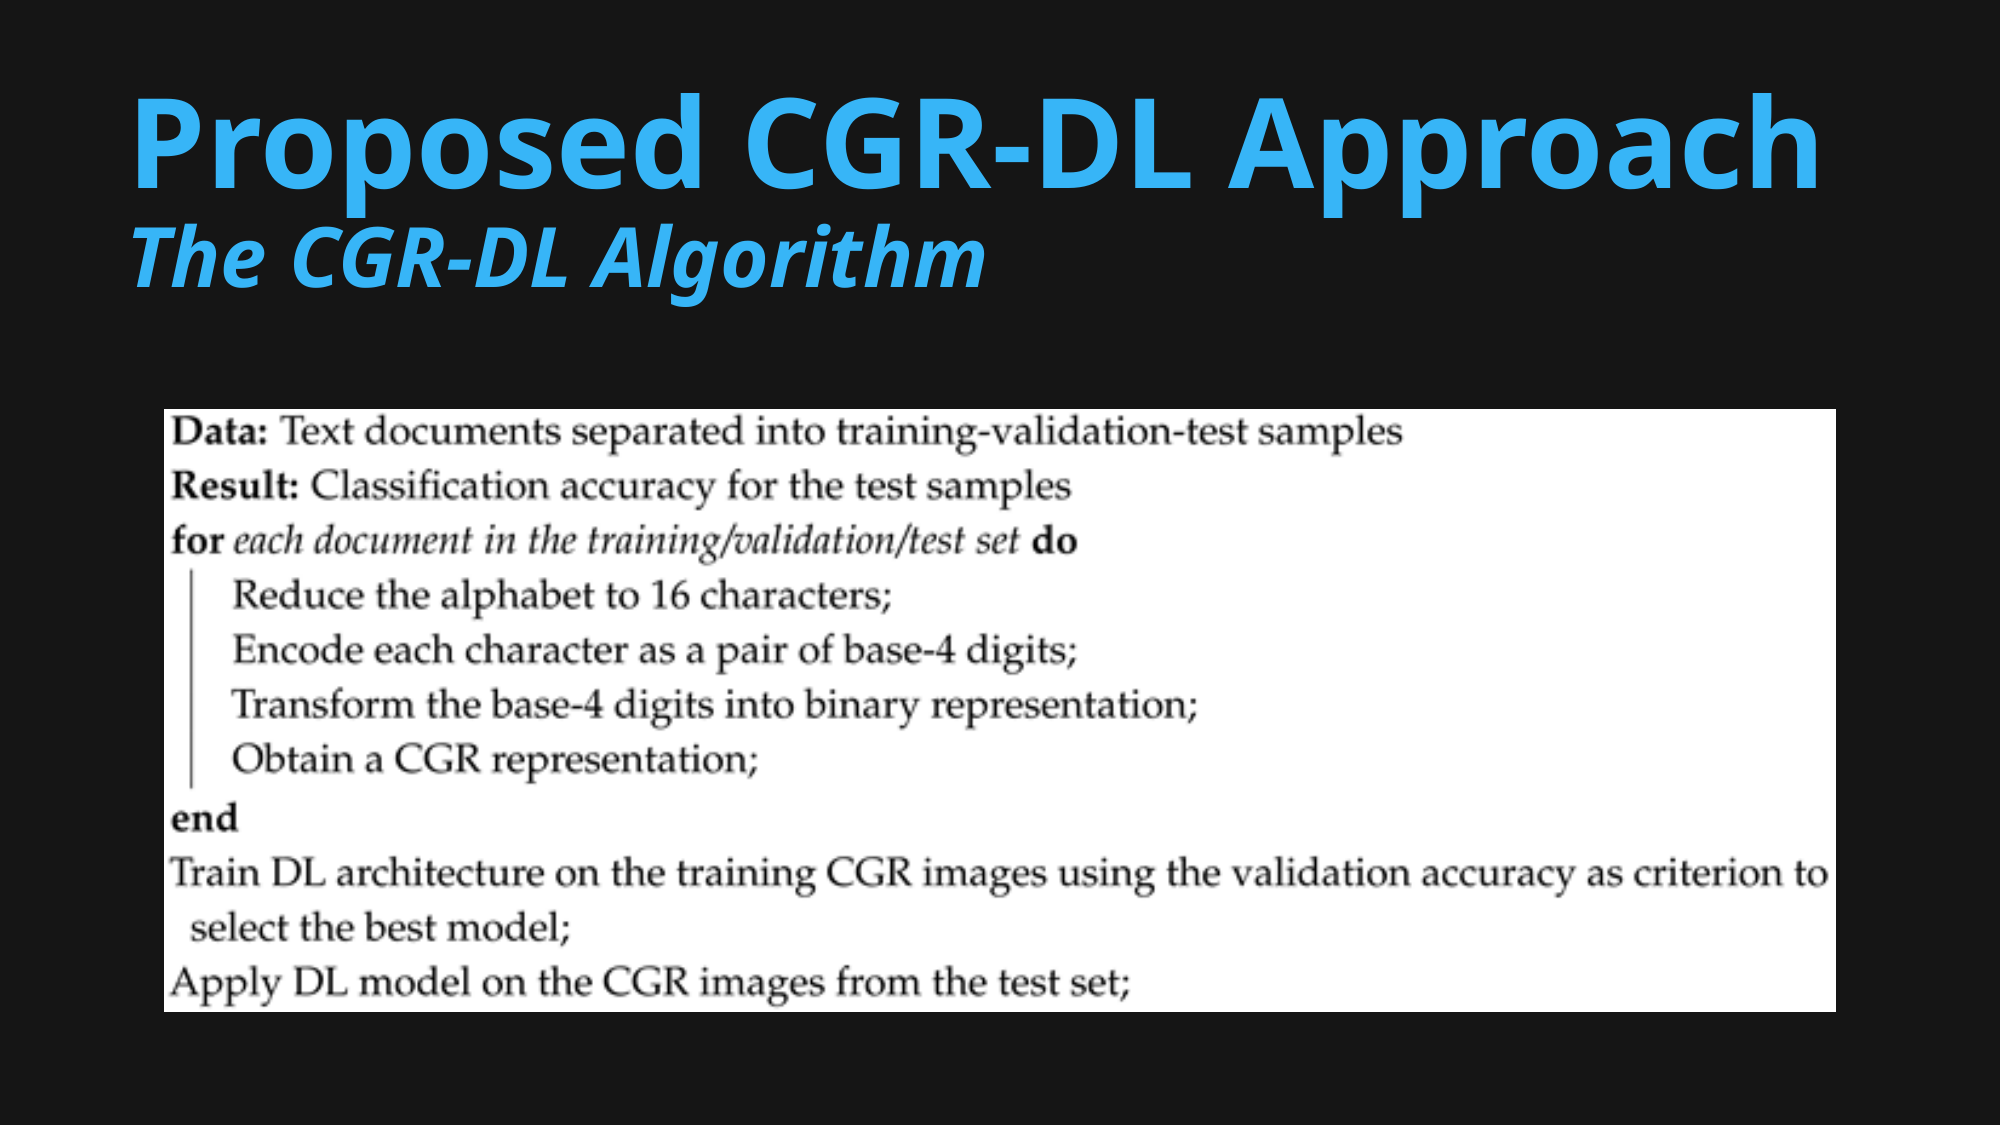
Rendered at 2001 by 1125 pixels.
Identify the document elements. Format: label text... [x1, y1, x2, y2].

picture [164, 409, 1836, 1012]
text_box The CGR-DL Algorithm [0, 113, 1536, 409]
title Proposed CGR-DL Approach [0, 0, 1955, 296]
